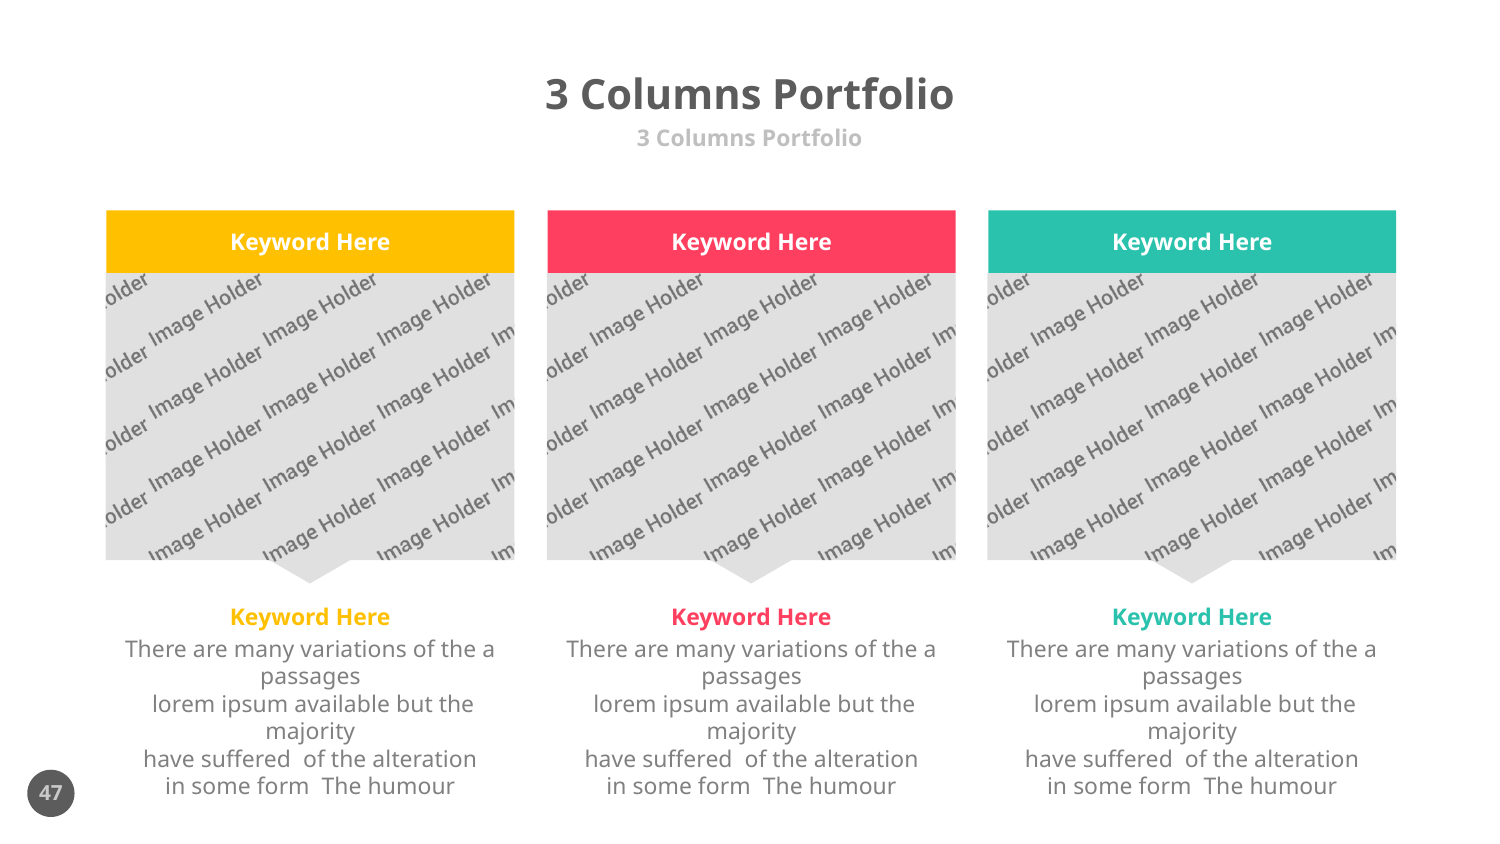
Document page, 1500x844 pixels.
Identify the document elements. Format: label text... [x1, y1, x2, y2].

picture [987, 272, 1397, 584]
list There are many variations of the a passages lorem ipsum available but the majority have suffered of the alteration in some form The humour [106, 634, 515, 739]
list Keyword Here [121, 225, 499, 259]
list There are many variations of the a passages lorem ipsum available but the majority have suffered of the alteration in some form The humour [988, 634, 1397, 739]
list Keyword Here [546, 600, 956, 633]
list There are many variations of the a passages lorem ipsum available but the majority have suffered of the alteration in some form The humour [547, 634, 956, 739]
list Keyword Here [105, 600, 515, 633]
picture [105, 272, 515, 584]
picture [546, 272, 956, 584]
list Keyword Here [563, 225, 941, 259]
title 3 Columns Portfolio [287, 63, 1213, 122]
list Keyword Here [987, 600, 1397, 633]
list 3 Columns Portfolio [412, 121, 1088, 155]
slide_number 47 [13, 770, 89, 816]
list Keyword Here [1003, 225, 1381, 259]
